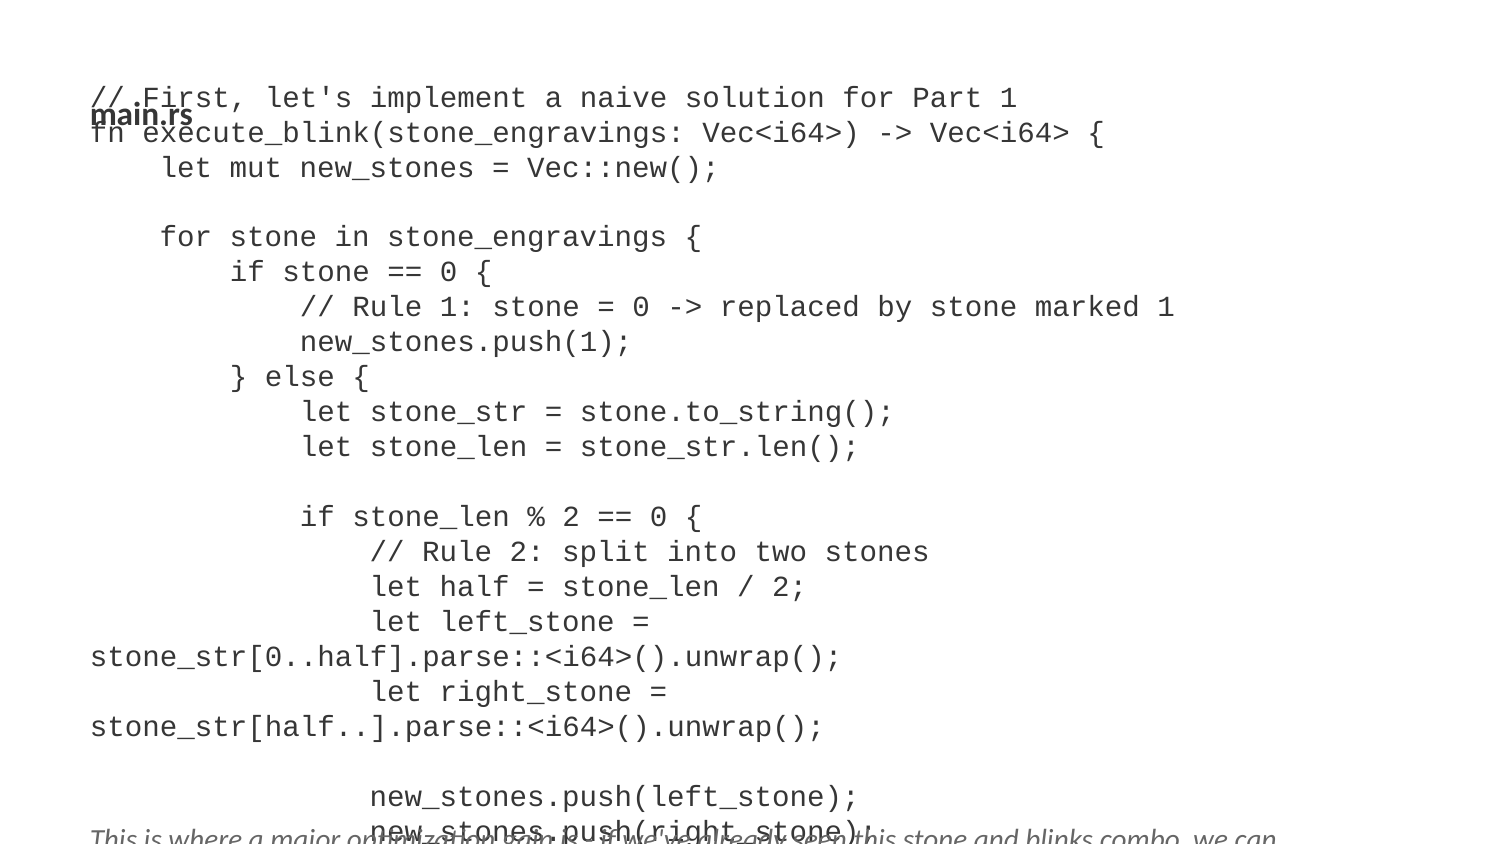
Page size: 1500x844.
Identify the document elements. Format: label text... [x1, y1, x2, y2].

text_box main.rs [74, 74, 1425, 150]
text_box use std::collections::HashMap; use std::fs::File; use std::io::{self, BufRead, BufReader}; use std::path::Path; type MemoKey = (i64, usize); // (stone_value, blinks_remaining) type MemoMap = HashMap<MemoKey, usize>; fn read_lines_as_int_arrays<P>(filename: P, sep: &str) -> io::Result<Vec<Vec<i32>>> where P: AsRef<Path>, { let file = File::open(filename)?; let reader = BufReader::new(file); let lines: Vec<Result<String, io::Error>> = reader.lines().collect(); let mut int_arrays: Vec<Vec<i32>> = Vec::new(); // split each line by the passed in sep and parse each element as an integer for line in lines { let line: String = line?; let int_array: Vec<i32> = line.split(sep).map(|x| x.parse::<i32>().unwrap()).collect(); int_arrays.push(int_array); } Ok(int_arrays) } fn main() { run_part_one(); } // First, let's implement a naive solution for Part 1 fn execute_blink(stone_engravings: Vec<i64>) -> Vec<i64> { let mut new_stones = Vec::new(); for stone in stone_engravings { if stone == 0 { // Rule 1: stone = 0 -> replaced by stone marked 1 new_stones.push(1); } else { let stone_str = stone.to_string(); let stone_len = stone_str.len(); if stone_len % 2 == 0 { // Rule 2: split into two stones let half = stone_len / 2; let left_stone = stone_str[0..half].parse::<i64>().unwrap(); let right_stone = stone_str[half..].parse::<i64>().unwrap(); new_stones.push(left_stone); new_stones.push(right_stone); } else { // Rule 3: multiply by 2024 new_stones.push(stone * 2024); } } } new_stones } pub fn run_part_one() -> std::io::Result<()> { let input = read_lines_as_int_arrays("src/day_11/input.txt", "")?; let initial_stone_engravings: Vec<i64> = input[0].iter().map(|&x| x as i64).collect(); let mut stone_engravings = initial_stone_engravings.clone(); for _ in 0..25 { stone_engravings = execute_blink(stone_engravings); } println!("Count of stones after 25 blinks: {}", stone_engravings.len()); Ok(()) } fn count_stones_recursive(stone: i64, blinks: usize, memo: &mut MemoMap) -> usize { if blinks == 0 { return 1; } let key = (stone, blinks); if let Some(&count) = memo.get(&key) { return count; } let result = if stone == 0 { count_stones_recursive(1, blinks - 1, memo) } else { let digit_count = stone.to_string().len(); [74, 179, 1425, 780]
text_box This is where a major optimization gain is - if we've already seen this stone and blinks combo, we can immediately return the count that this number of blinks results in for this stone! [74, 794, 1425, 844]
